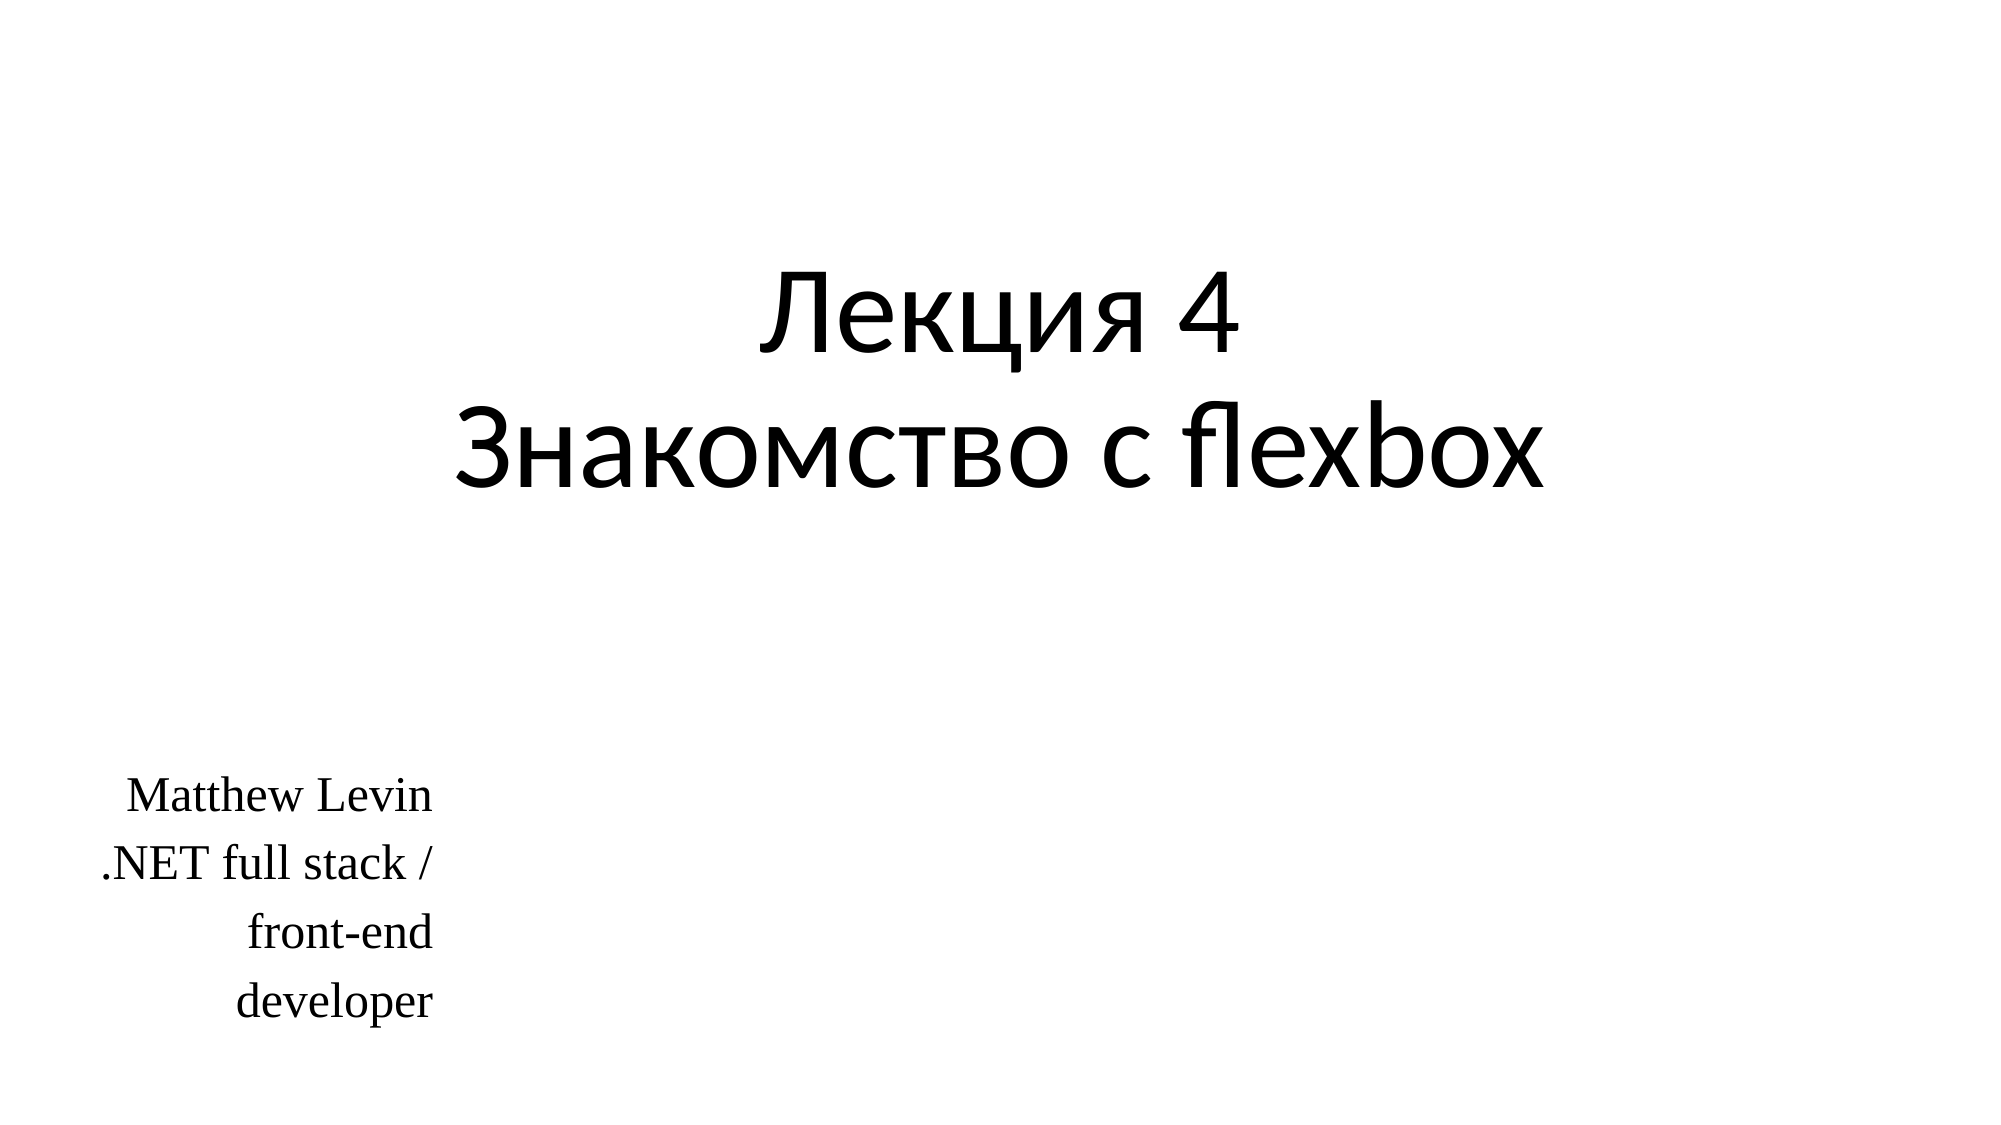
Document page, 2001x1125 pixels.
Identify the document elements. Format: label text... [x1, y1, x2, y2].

title Лекция 4 Знакомство с flexbox [249, 184, 1750, 576]
subtitle Matthew Levin .NET full stack / front-end developer [51, 765, 449, 1037]
